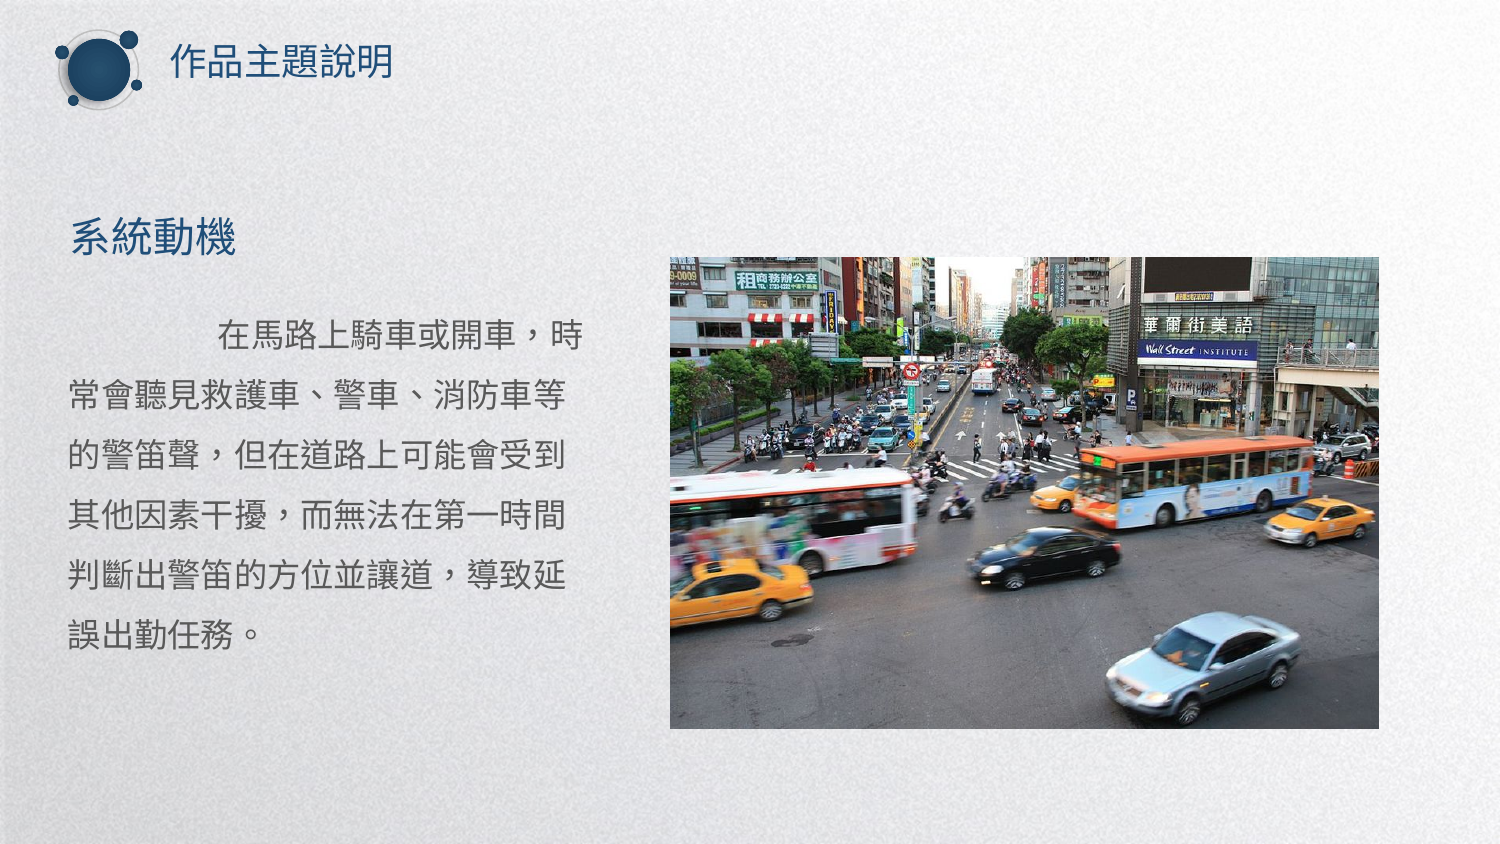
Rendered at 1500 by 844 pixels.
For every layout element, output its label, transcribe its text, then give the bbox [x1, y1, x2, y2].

picture [0, 0, 1500, 844]
text_box 在馬路上騎車或開車，時常會聽見救護車、警車、消防車等的警笛聲，但在道路上可能會受到其他因素干擾，而無法在第一時間判斷出警笛的方位並讓道，導致延誤出勤任務。 [53, 287, 599, 662]
text_box 系統動機 [55, 203, 566, 269]
text_box 作品主題說明 [154, 30, 410, 90]
